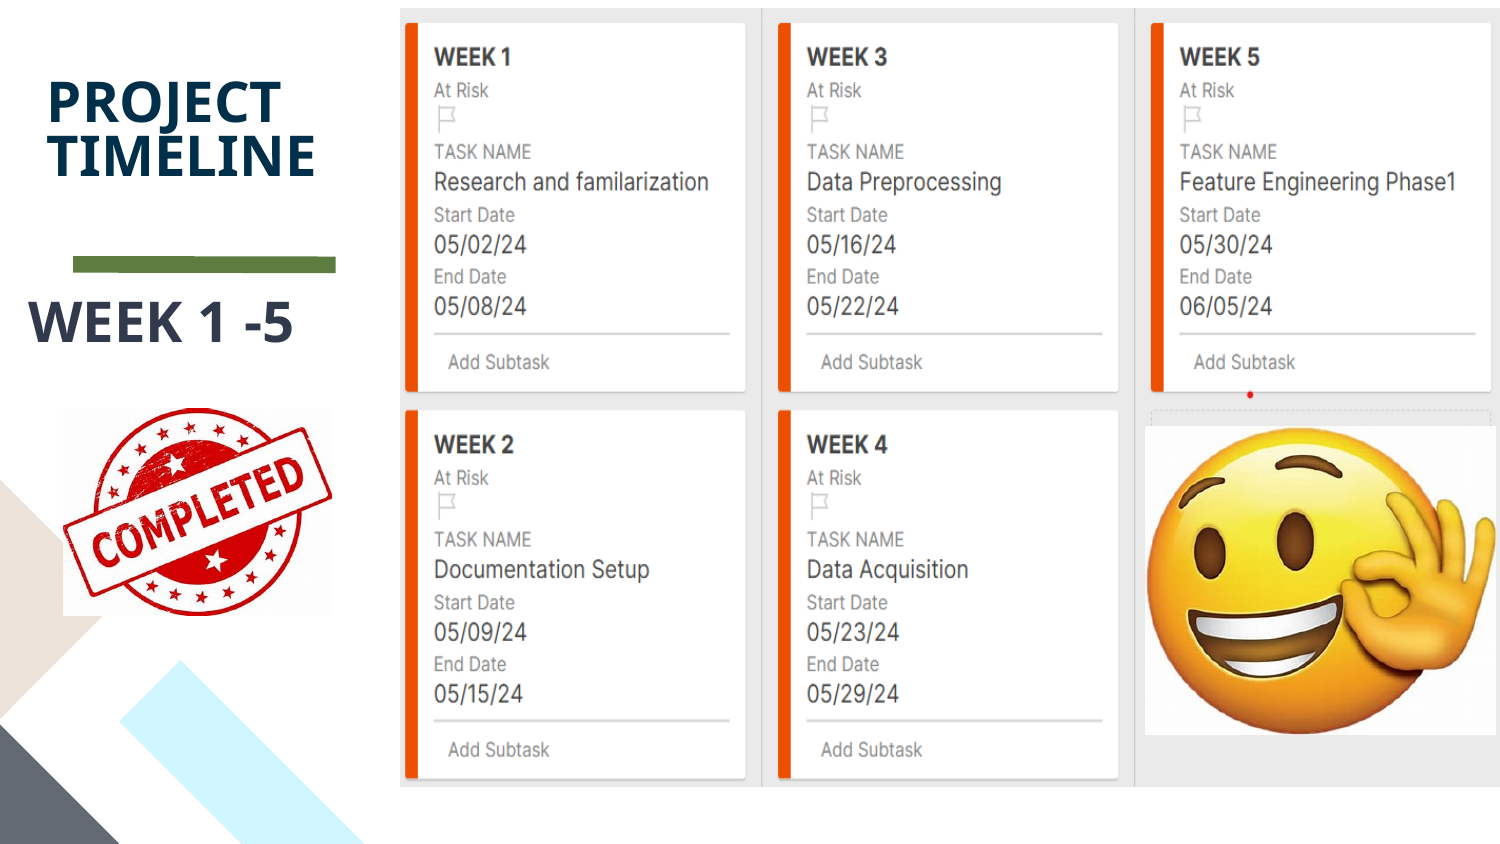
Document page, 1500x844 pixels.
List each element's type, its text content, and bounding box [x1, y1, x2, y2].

title PROJECT TIMELINE [46, 0, 1385, 146]
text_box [0, 479, 365, 844]
picture [399, 8, 1500, 787]
picture [62, 408, 332, 616]
text_box WEEK 1 -5 [28, 146, 394, 353]
